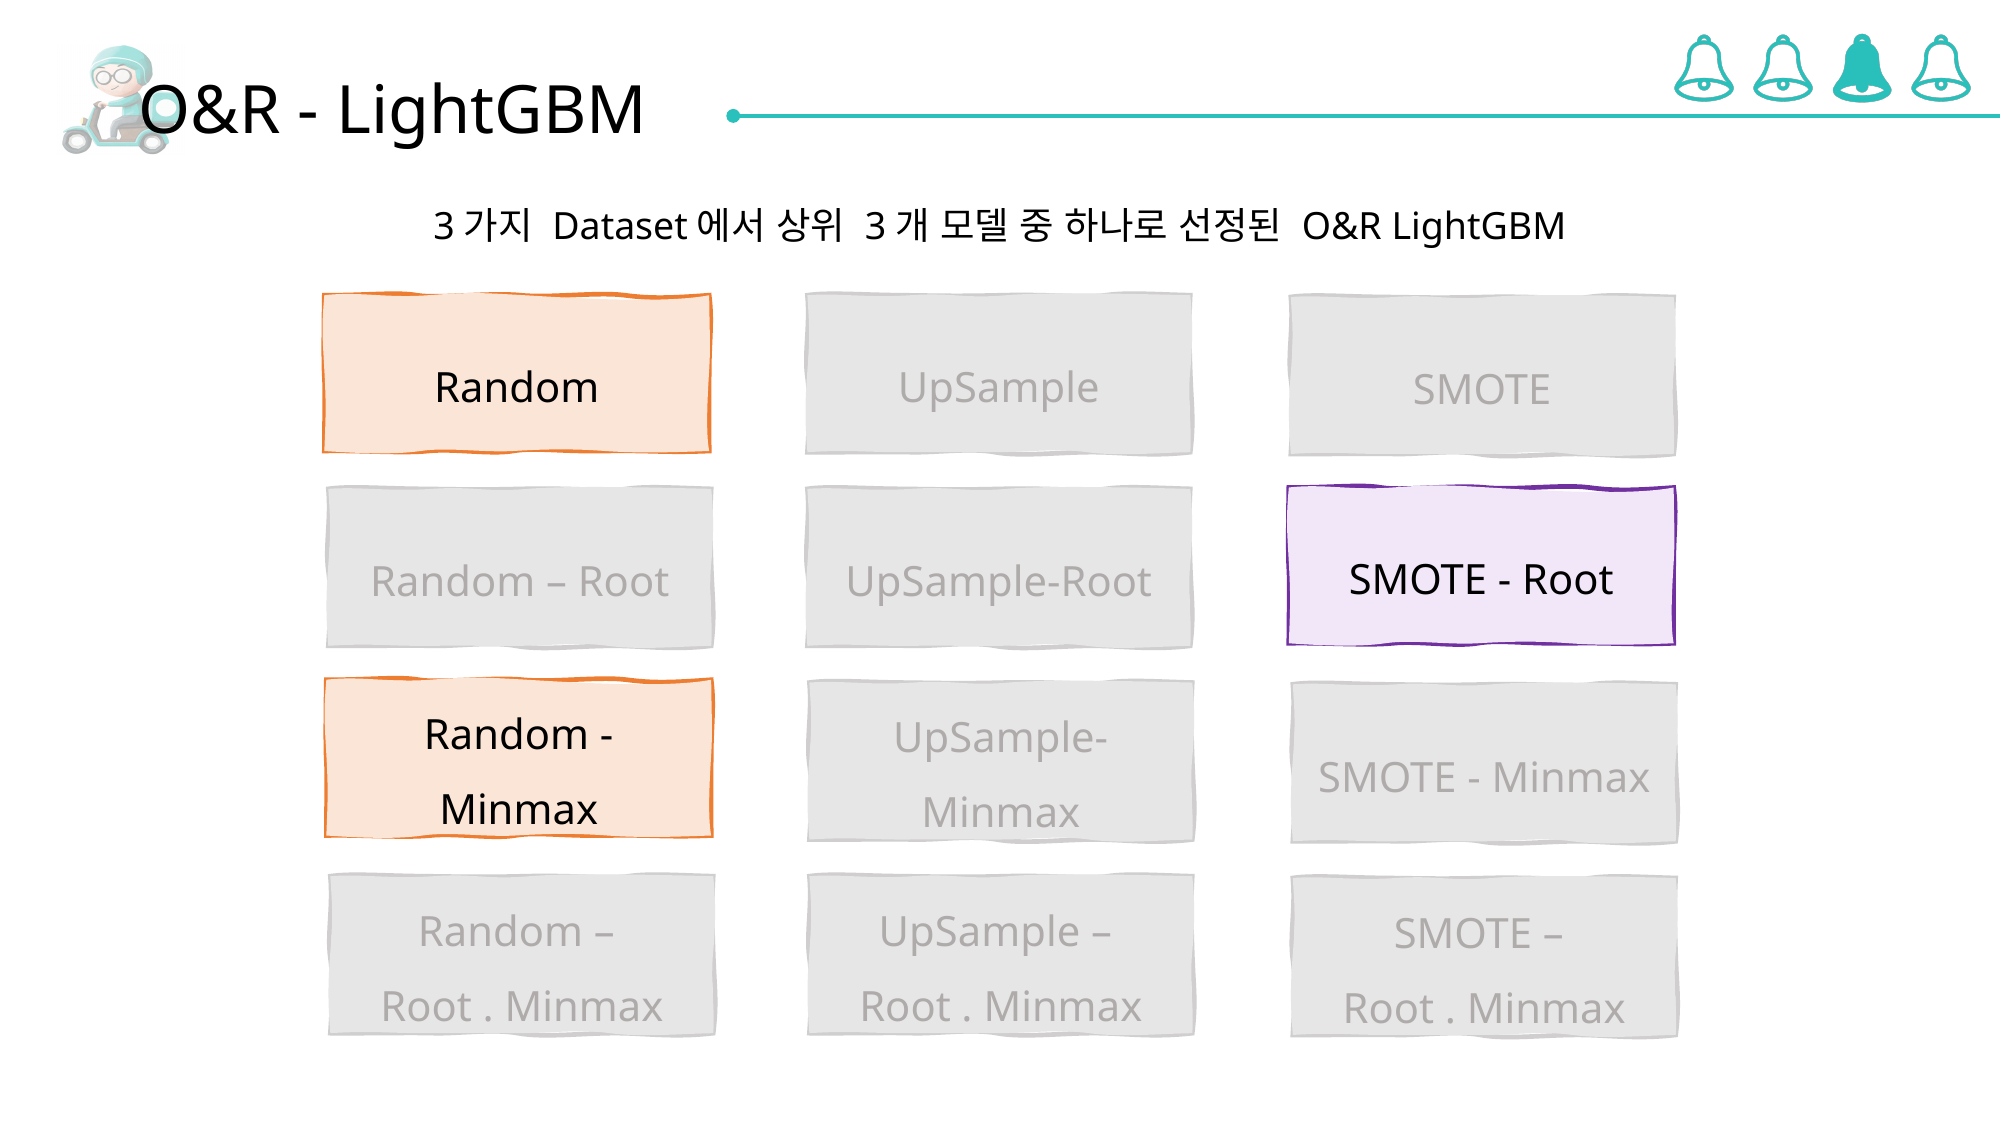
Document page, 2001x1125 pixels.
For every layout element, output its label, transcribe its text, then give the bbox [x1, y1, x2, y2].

text_box 3가지 Dataset에서 상위 3개 모델 중 하나로 선정된 O&R LightGBM [340, 194, 1660, 255]
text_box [324, 295, 1676, 1035]
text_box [57, 28, 2000, 156]
